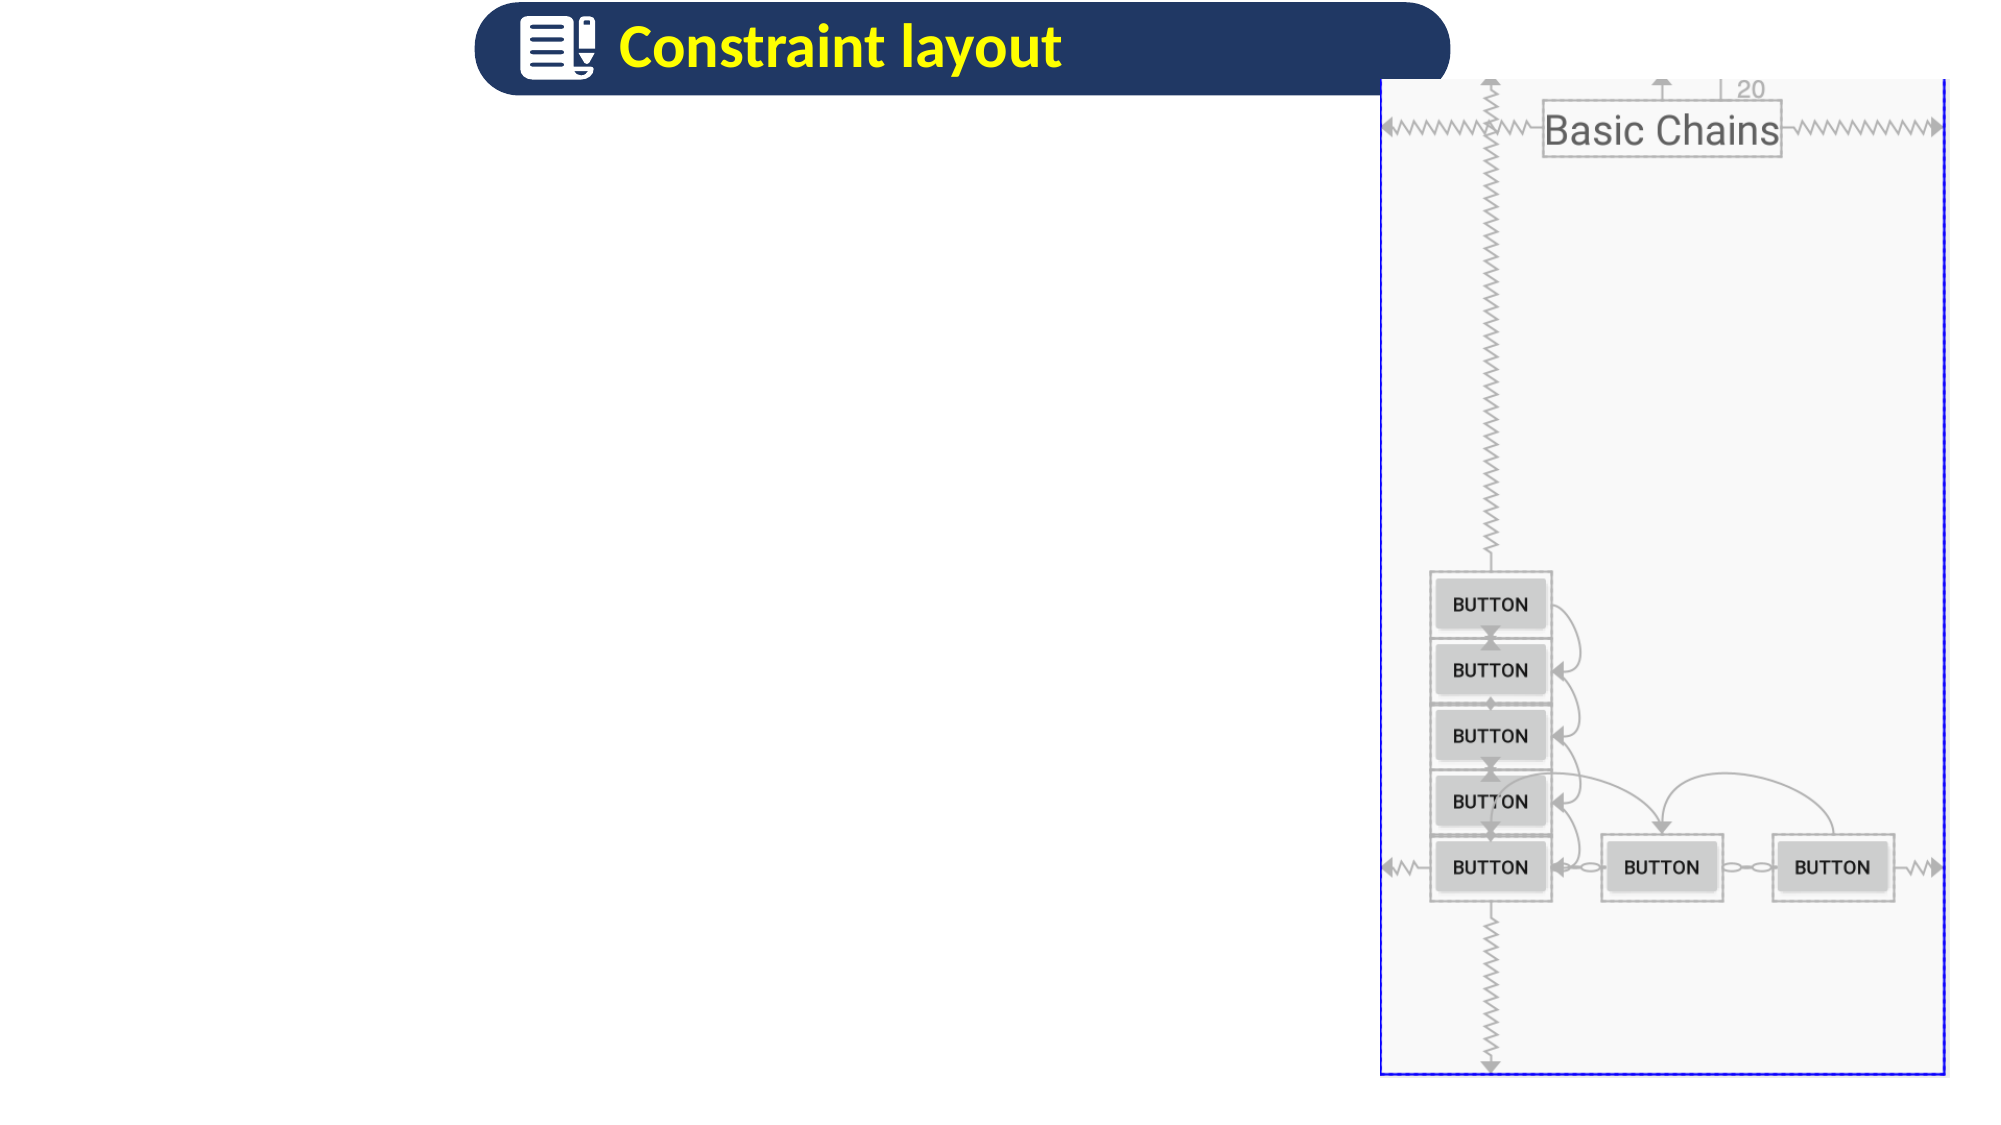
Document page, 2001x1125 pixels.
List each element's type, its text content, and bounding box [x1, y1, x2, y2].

text_box [473, 1, 1380, 97]
picture [1380, 79, 1950, 1078]
text_box Constraint layout [604, 0, 1451, 88]
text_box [520, 16, 595, 80]
